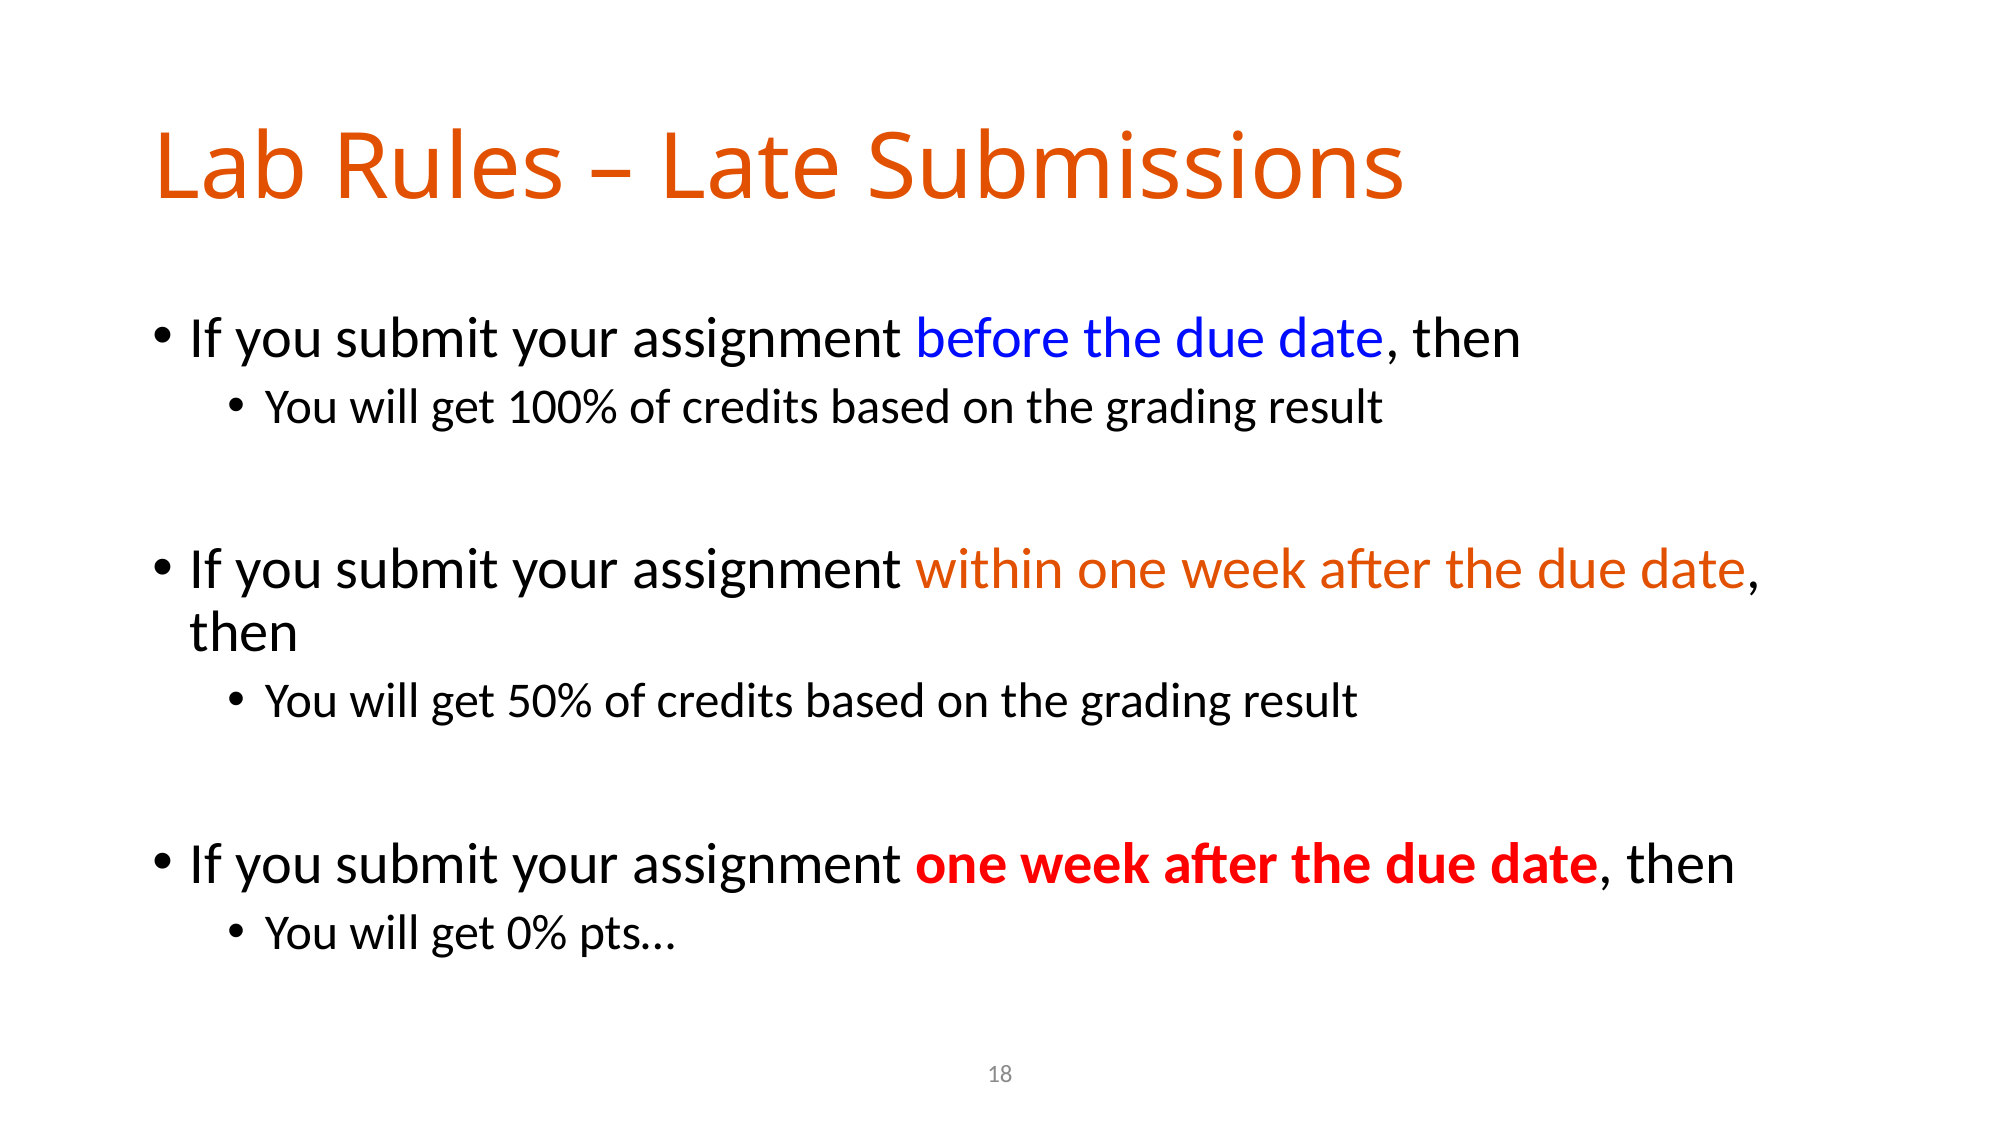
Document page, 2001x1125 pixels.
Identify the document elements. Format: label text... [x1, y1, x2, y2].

title Lab Rules – Late Submissions [137, 59, 1863, 278]
list If you submit your assignment before the due date, then You will get 100% of credits based on the grading result If you submit your assignment within one week after the due date, then You will get 50% of credits based on the grading result If you submit your assignment one week after the due date, then You will get 0% pts… [137, 299, 1863, 1014]
slide_number 18 [774, 1042, 1225, 1103]
